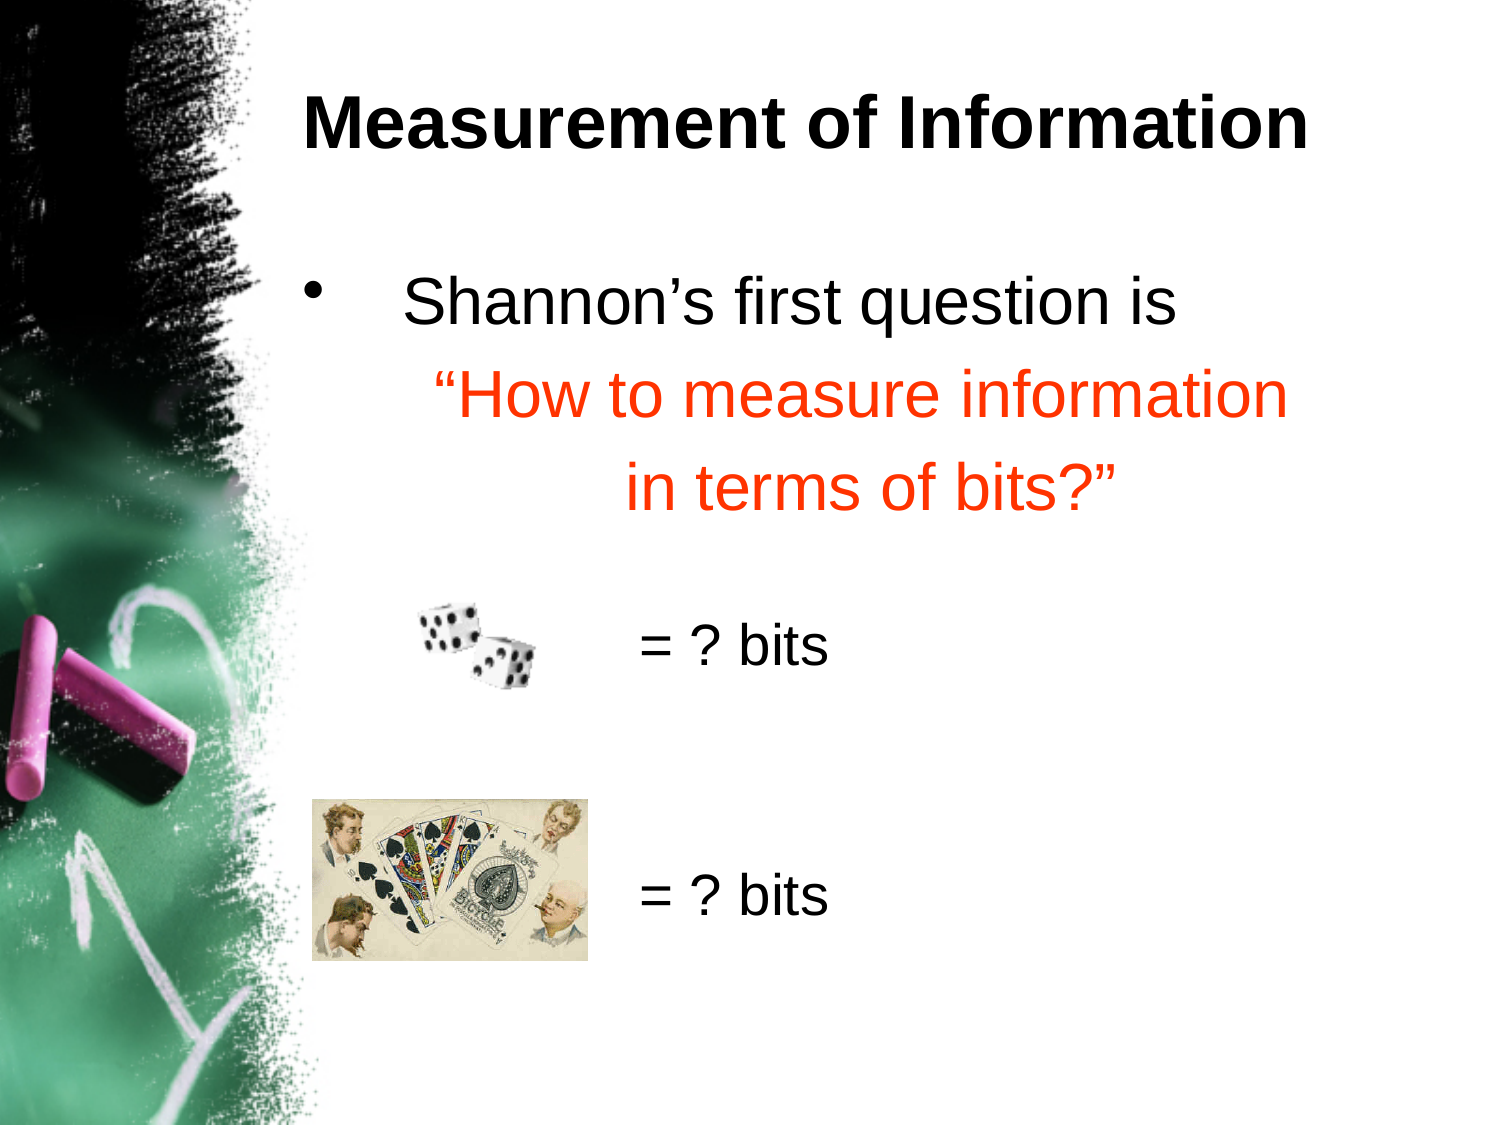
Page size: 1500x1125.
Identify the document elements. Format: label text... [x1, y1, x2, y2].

text_box = ? bits [625, 849, 845, 935]
title Measurement of Information [287, 50, 1438, 188]
picture [0, 0, 1500, 1125]
list Shannon’s first question is “How to measure information in terms of bits?” [287, 249, 1438, 1000]
text_box = ? bits [625, 600, 845, 685]
